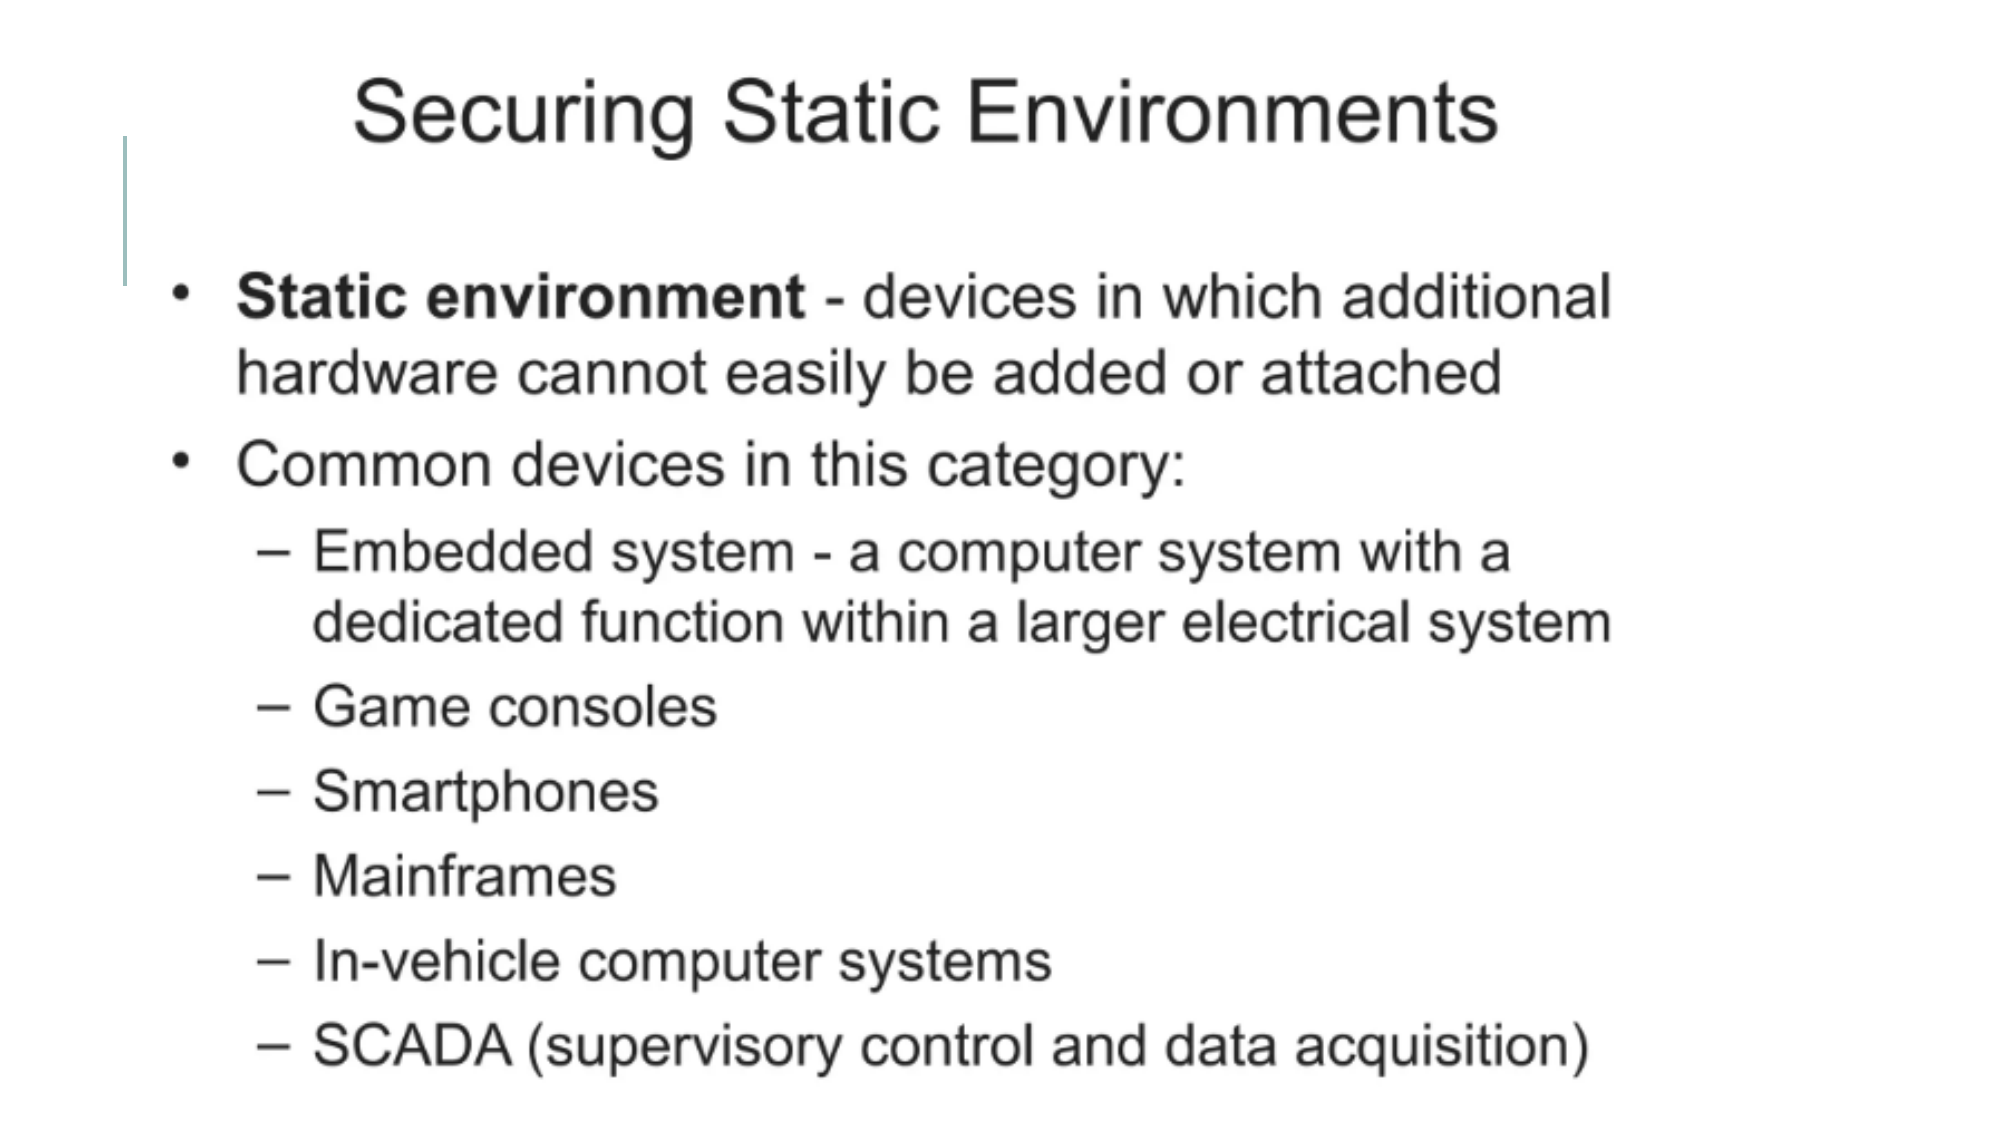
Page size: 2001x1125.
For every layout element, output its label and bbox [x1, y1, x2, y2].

list [128, 0, 1670, 1102]
